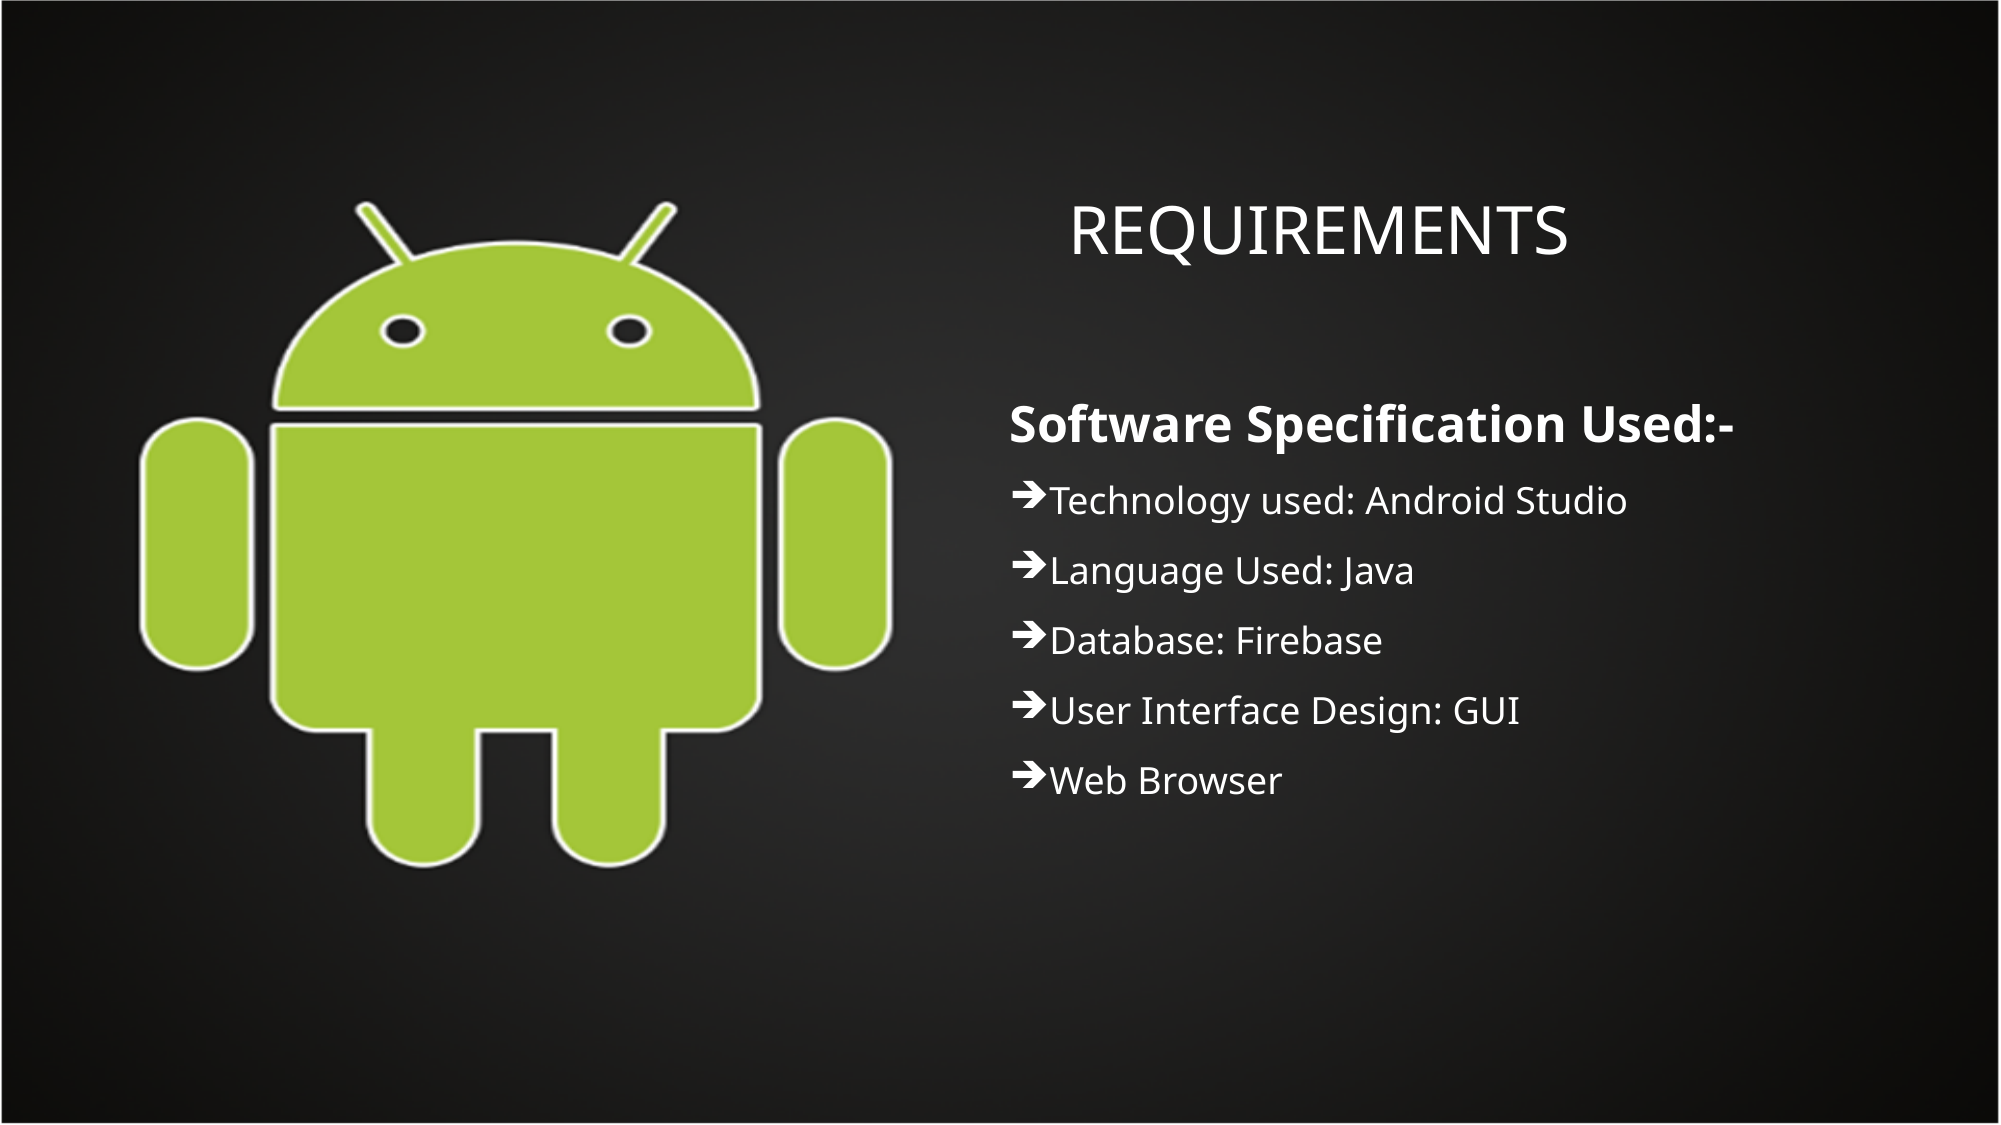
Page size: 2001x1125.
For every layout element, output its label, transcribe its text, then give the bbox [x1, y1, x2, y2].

picture [0, 0, 2001, 1125]
text_box Software Specification Used:- Technology used: Android Studio Language Used: Java Database: Firebase User Interface Design: GUI Web Browser [994, 384, 1749, 810]
text_box REQUIREMENTS [1053, 180, 1586, 276]
